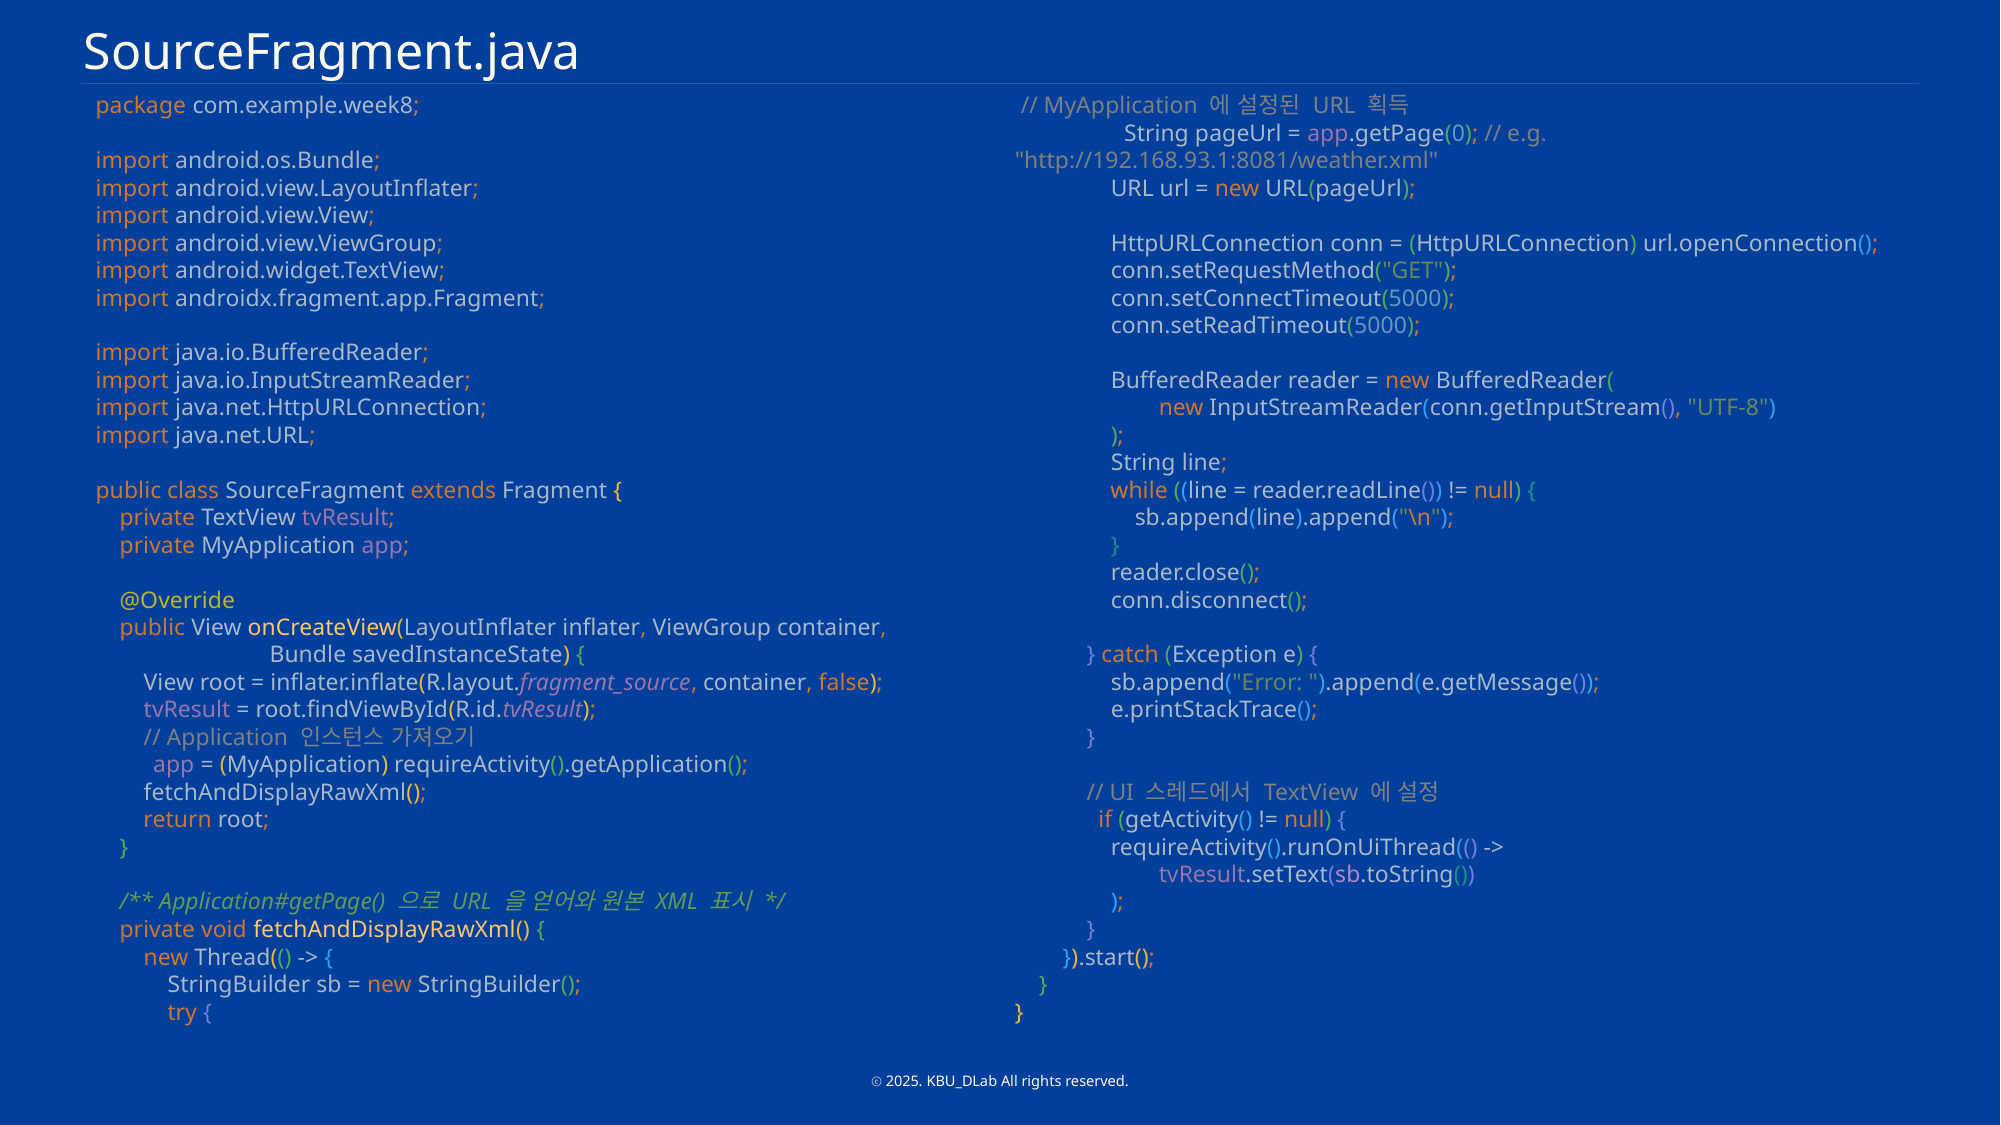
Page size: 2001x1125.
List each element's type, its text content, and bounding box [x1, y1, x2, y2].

text_box // MyApplication 에 설정된 URL 획득 String pageUrl = app.getPage(0); // e.g. "http://192.168.93.1:8081/weather.xml" URL url = new URL(pageUrl); HttpURLConnection conn = (HttpURLConnection) url.openConnection(); conn.setRequestMethod("GET"); conn.setConnectTimeout(5000); conn.setReadTimeout(5000); BufferedReader reader = new BufferedReader( new InputStreamReader(conn.getInputStream(), "UTF-8") ); String line; while ((line = reader.readLine()) != null) { sb.append(line).append("\n"); } reader.close(); conn.disconnect(); } catch (Exception e) { sb.append("Error: ").append(e.getMessage()); e.printStackTrace(); } // UI 스레드에서 TextView 에 설정 if (getActivity() != null) { requireActivity().runOnUiThread(() -> tvResult.setText(sb.toString()) ); } }).start(); } } [999, 84, 1919, 1062]
text_box SourceFragment.java [68, 0, 596, 87]
text_box package com.example.week8; import android.os.Bundle; import android.view.LayoutInflater; import android.view.View; import android.view.ViewGroup; import android.widget.TextView; import androidx.fragment.app.Fragment; import java.io.BufferedReader; import java.io.InputStreamReader; import java.net.HttpURLConnection; import java.net.URL; public class SourceFragment extends Fragment { private TextView tvResult; private MyApplication app; @Override public View onCreateView(LayoutInflater inflater, ViewGroup container, Bundle savedInstanceState) { View root = inflater.inflate(R.layout.fragment_source, container, false); tvResult = root.findViewById(R.id.tvResult); // Application 인스턴스 가져오기 app = (MyApplication) requireActivity().getApplication(); fetchAndDisplayRawXml(); return root; } /** Application#getPage() 으로 URL 을 얻어와 원본 XML 표시 */ private void fetchAndDisplayRawXml() { new Thread(() -> { StringBuilder sb = new StringBuilder(); try { [80, 84, 999, 1060]
